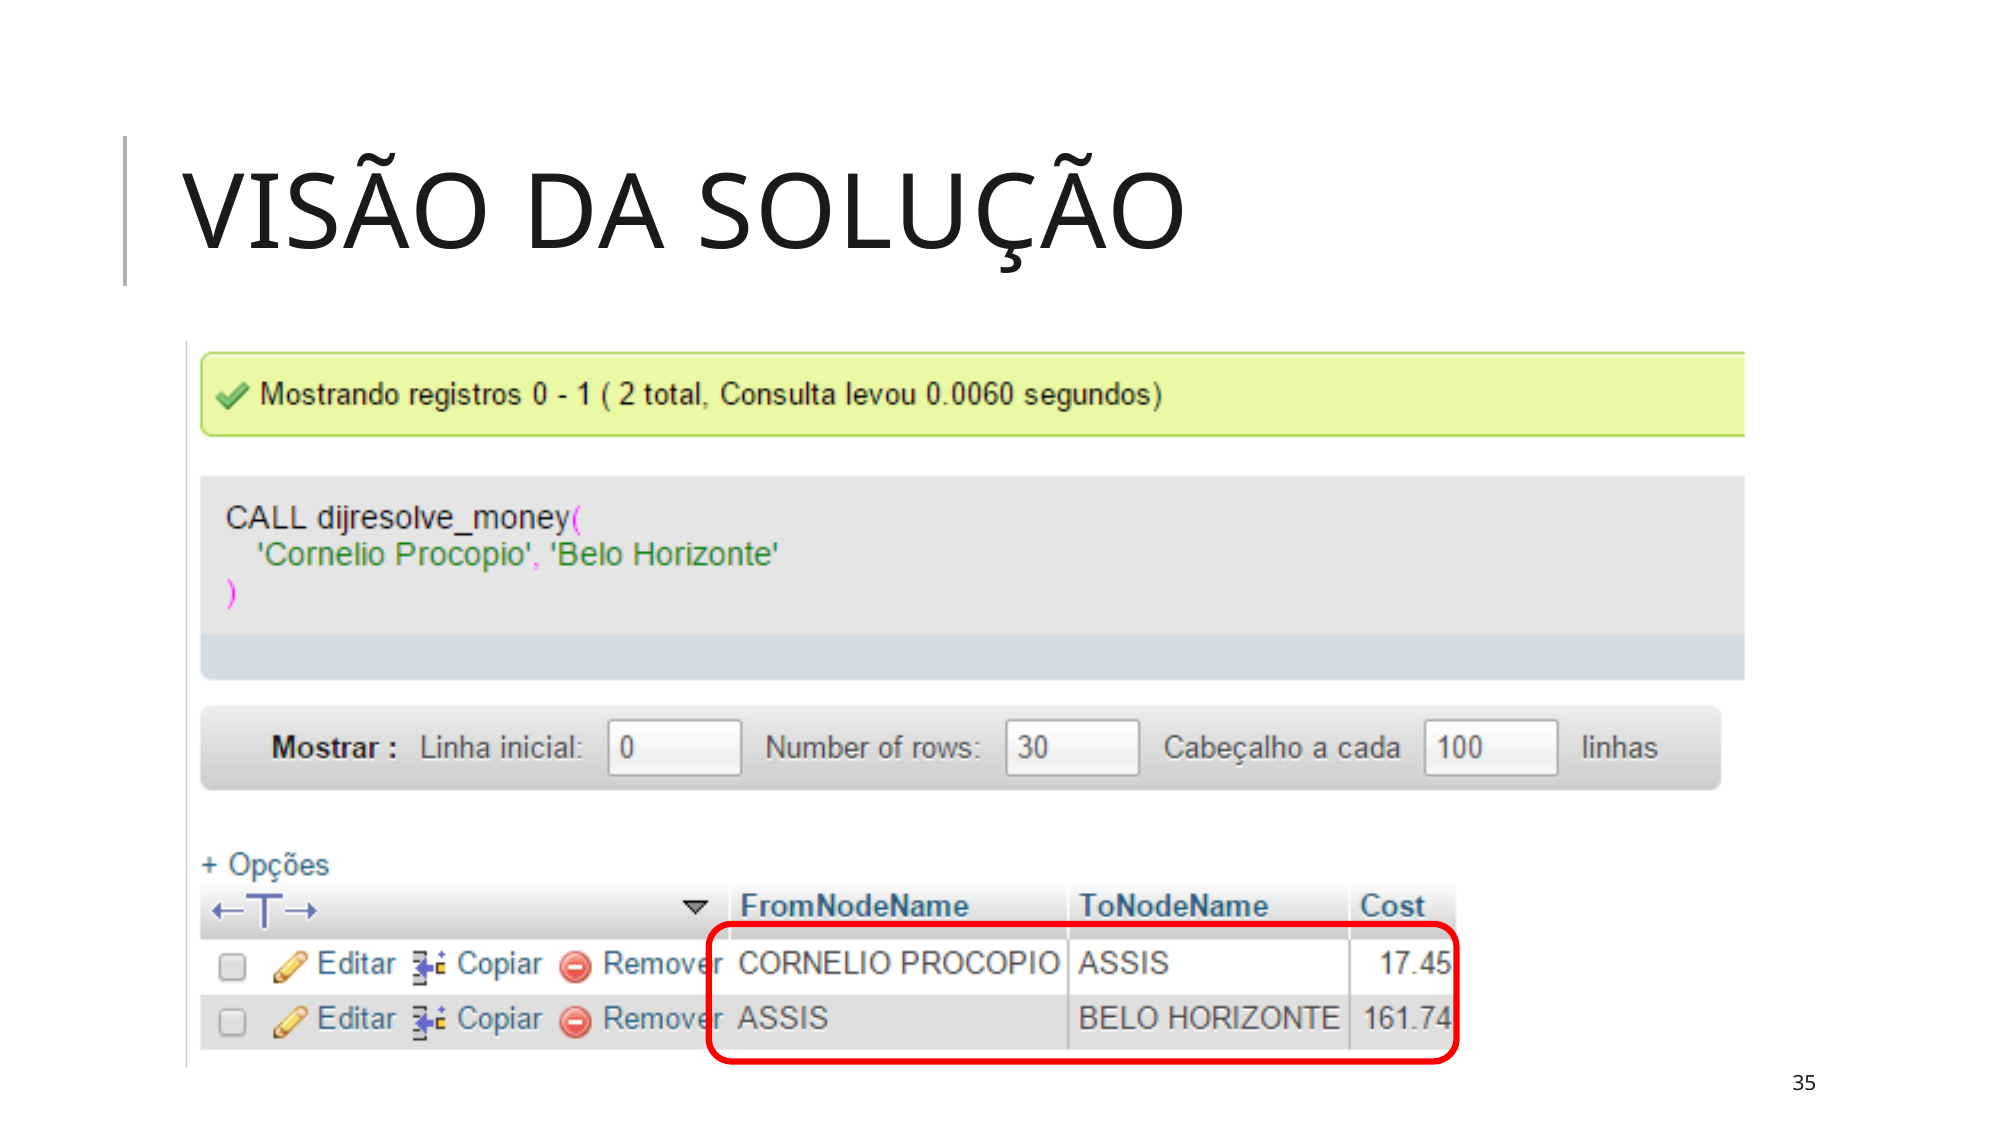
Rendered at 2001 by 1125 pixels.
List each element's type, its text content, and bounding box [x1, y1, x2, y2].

slide_number 35 [1777, 1061, 1938, 1107]
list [185, 341, 1745, 1069]
title Visão da solução [168, 96, 1763, 342]
